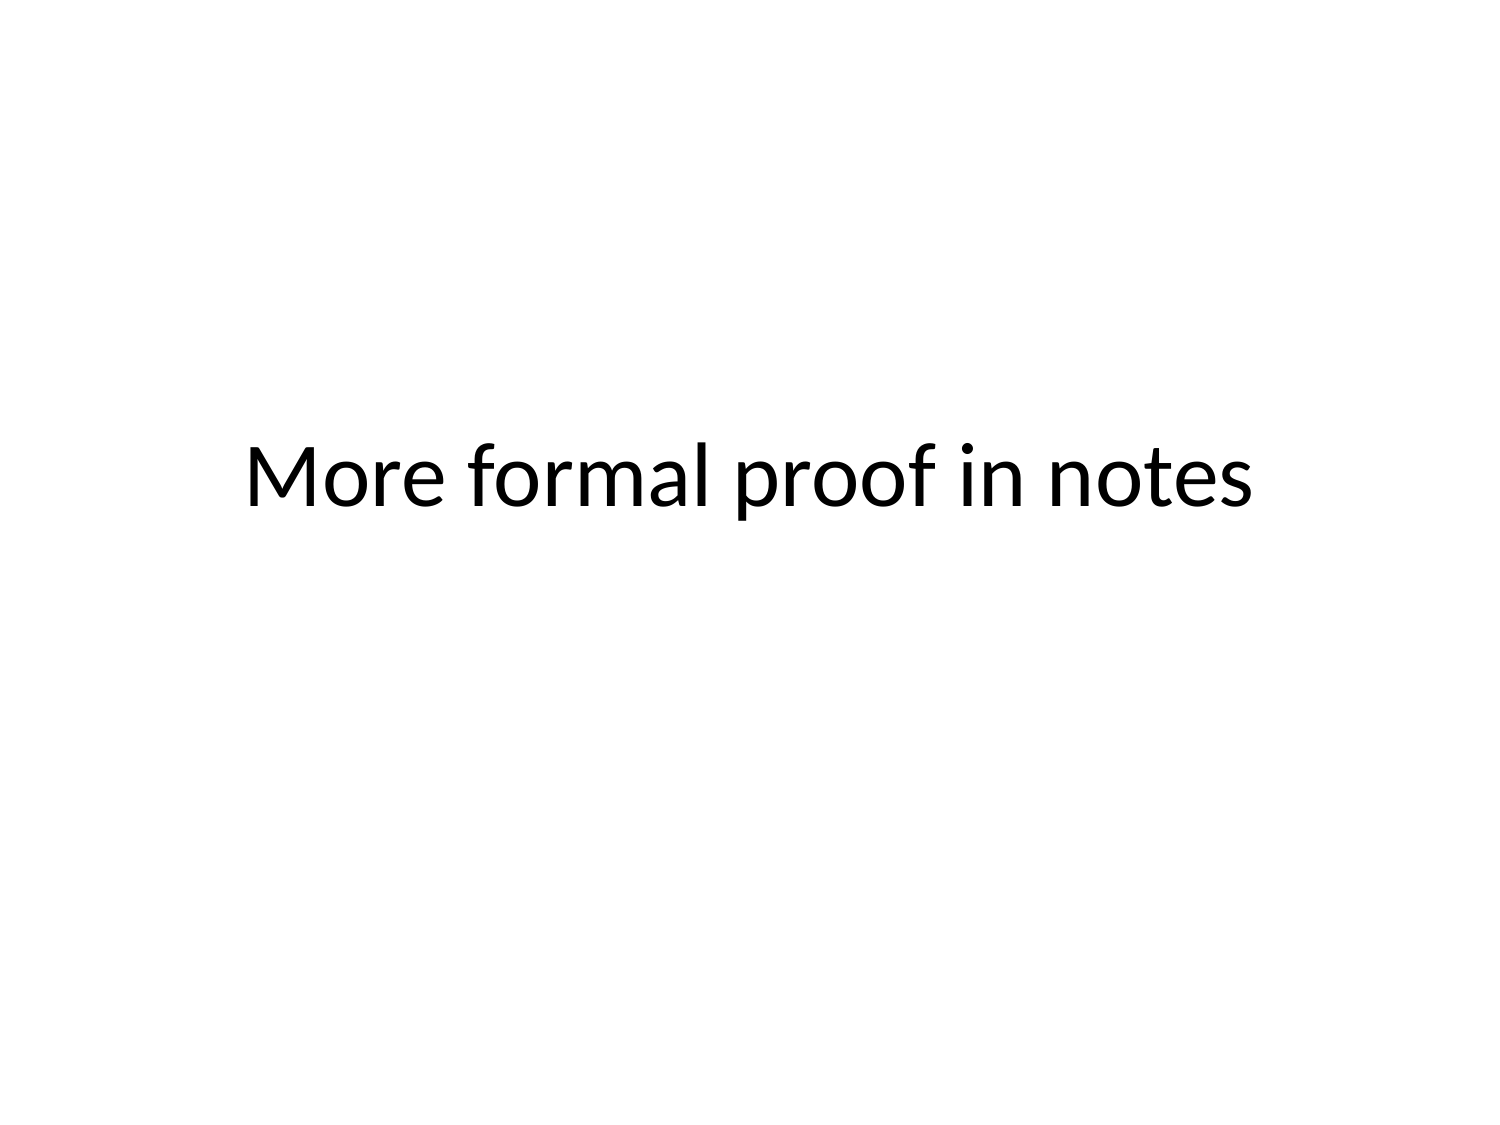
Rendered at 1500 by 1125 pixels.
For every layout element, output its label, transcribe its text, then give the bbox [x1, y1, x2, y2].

title More formal proof in notes [112, 349, 1388, 591]
